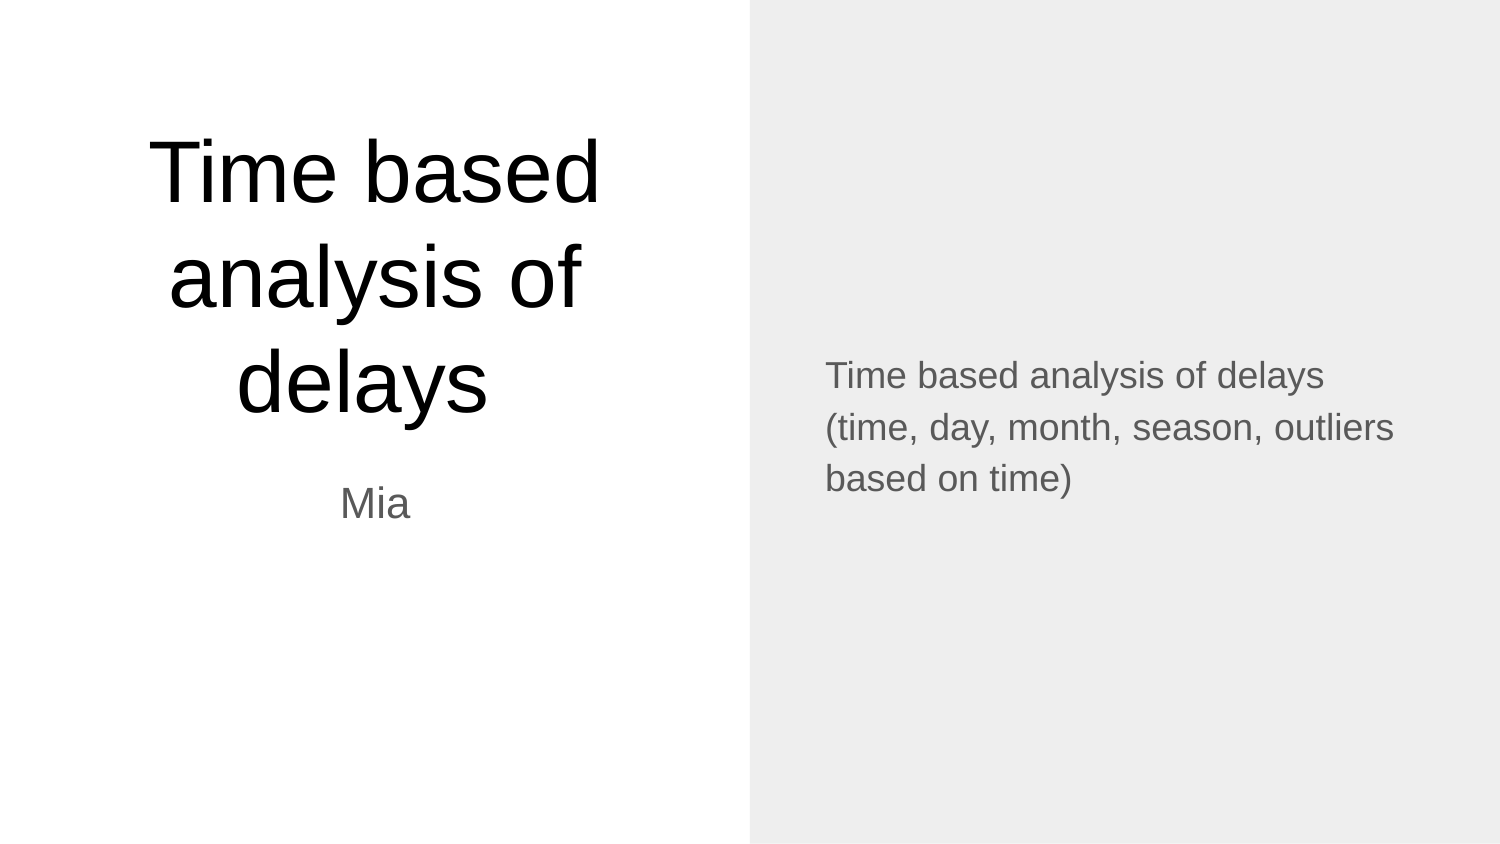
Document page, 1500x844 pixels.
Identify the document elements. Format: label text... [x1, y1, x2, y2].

list Time based analysis of delays (time, day, month, season, outliers based on time) [810, 118, 1440, 725]
subtitle Mia [43, 459, 708, 663]
title Time based analysis of delays [43, 202, 708, 446]
